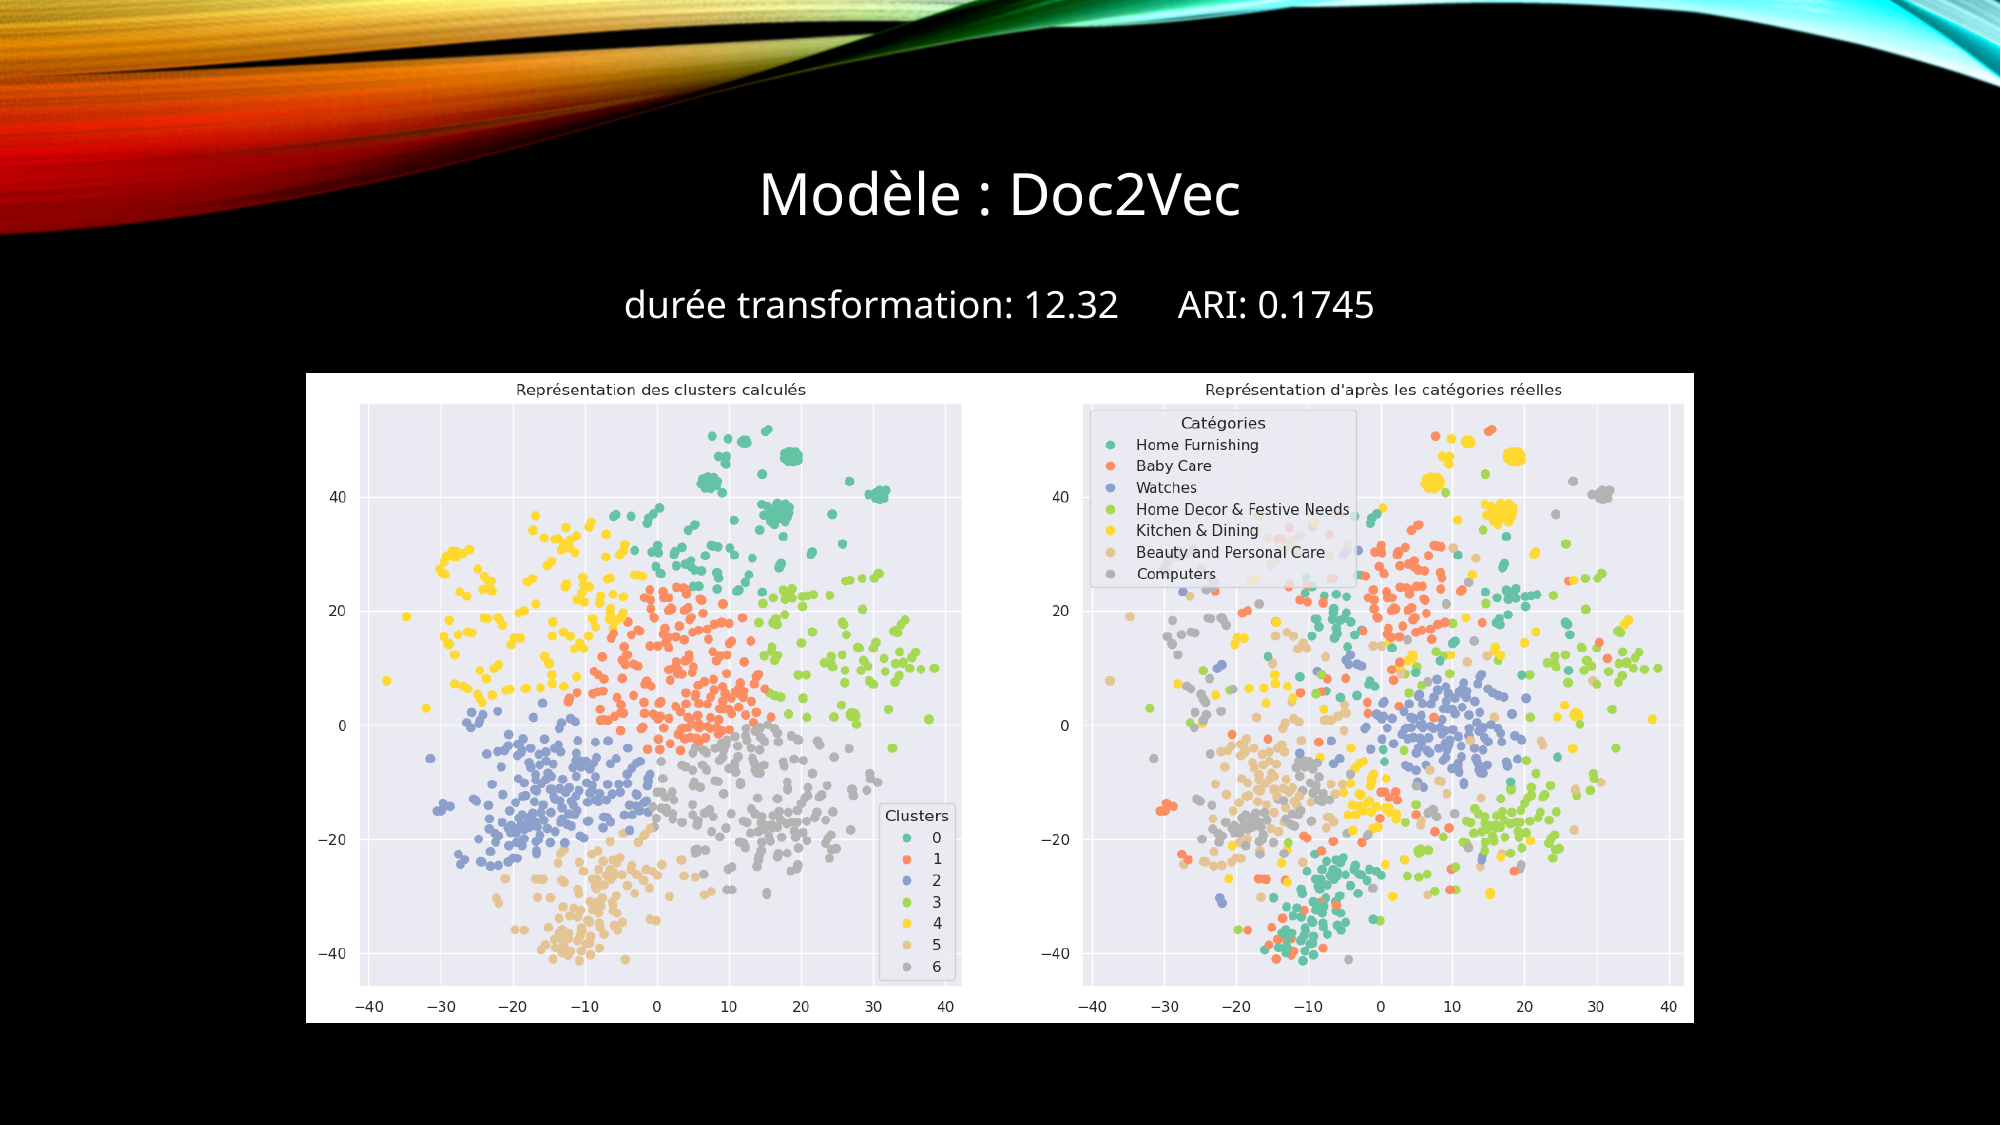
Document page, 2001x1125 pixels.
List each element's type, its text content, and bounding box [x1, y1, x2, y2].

picture [305, 372, 1695, 1024]
text_box Modèle : Doc2Vec [743, 149, 1257, 235]
text_box durée transformation: 12.32 ARI: 0.1745 [609, 273, 1391, 334]
picture [0, 0, 2000, 237]
